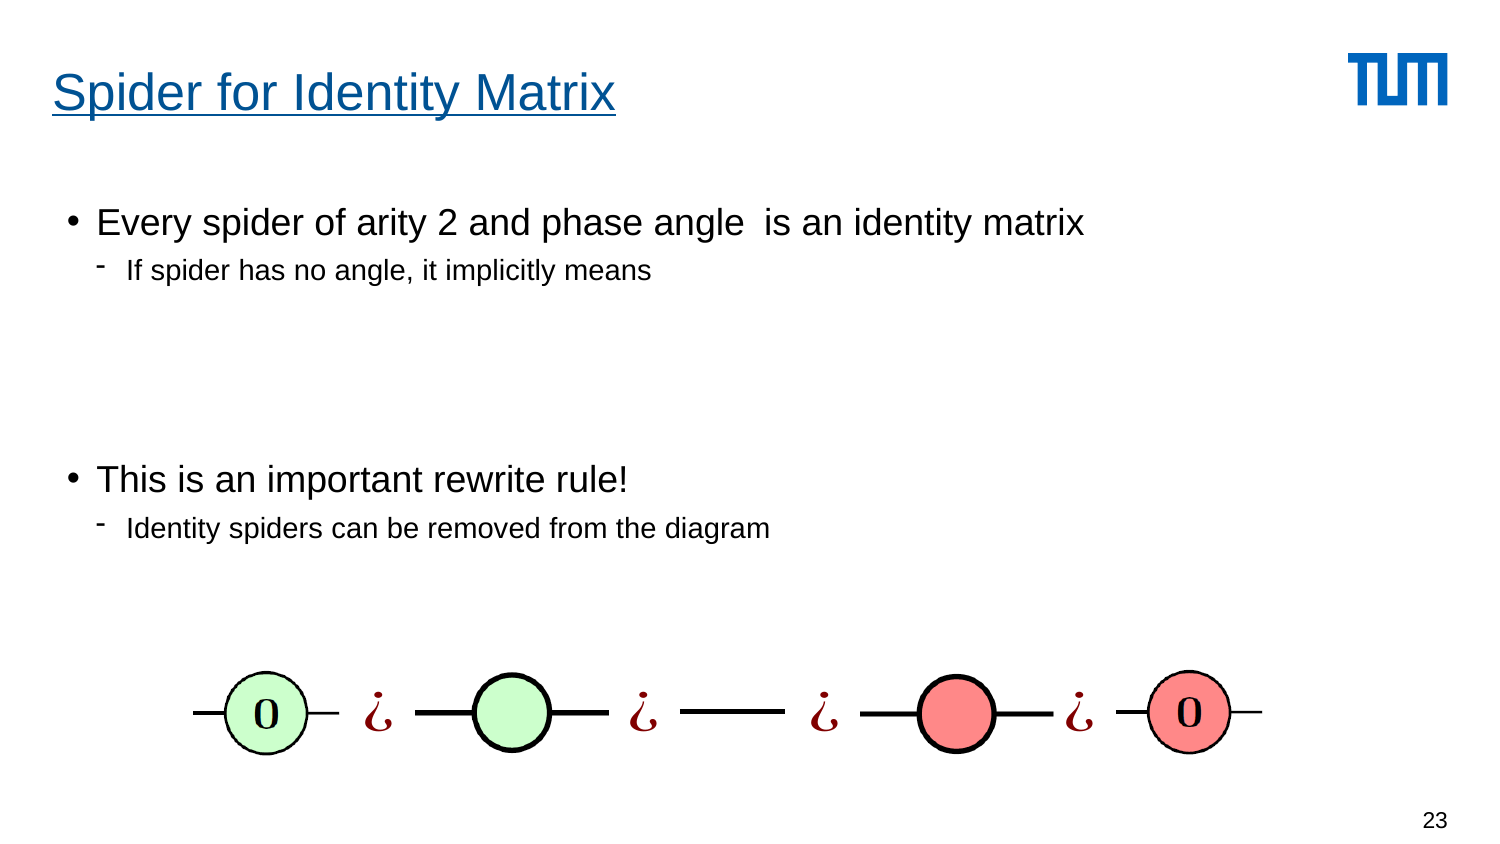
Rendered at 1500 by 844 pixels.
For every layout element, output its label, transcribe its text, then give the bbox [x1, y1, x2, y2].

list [165, 605, 377, 817]
title Spider for Identity Matrix [51, 54, 1449, 118]
picture [400, 628, 629, 811]
picture [1088, 607, 1300, 817]
picture [835, 632, 1065, 815]
slide_number 23 [1111, 796, 1448, 842]
